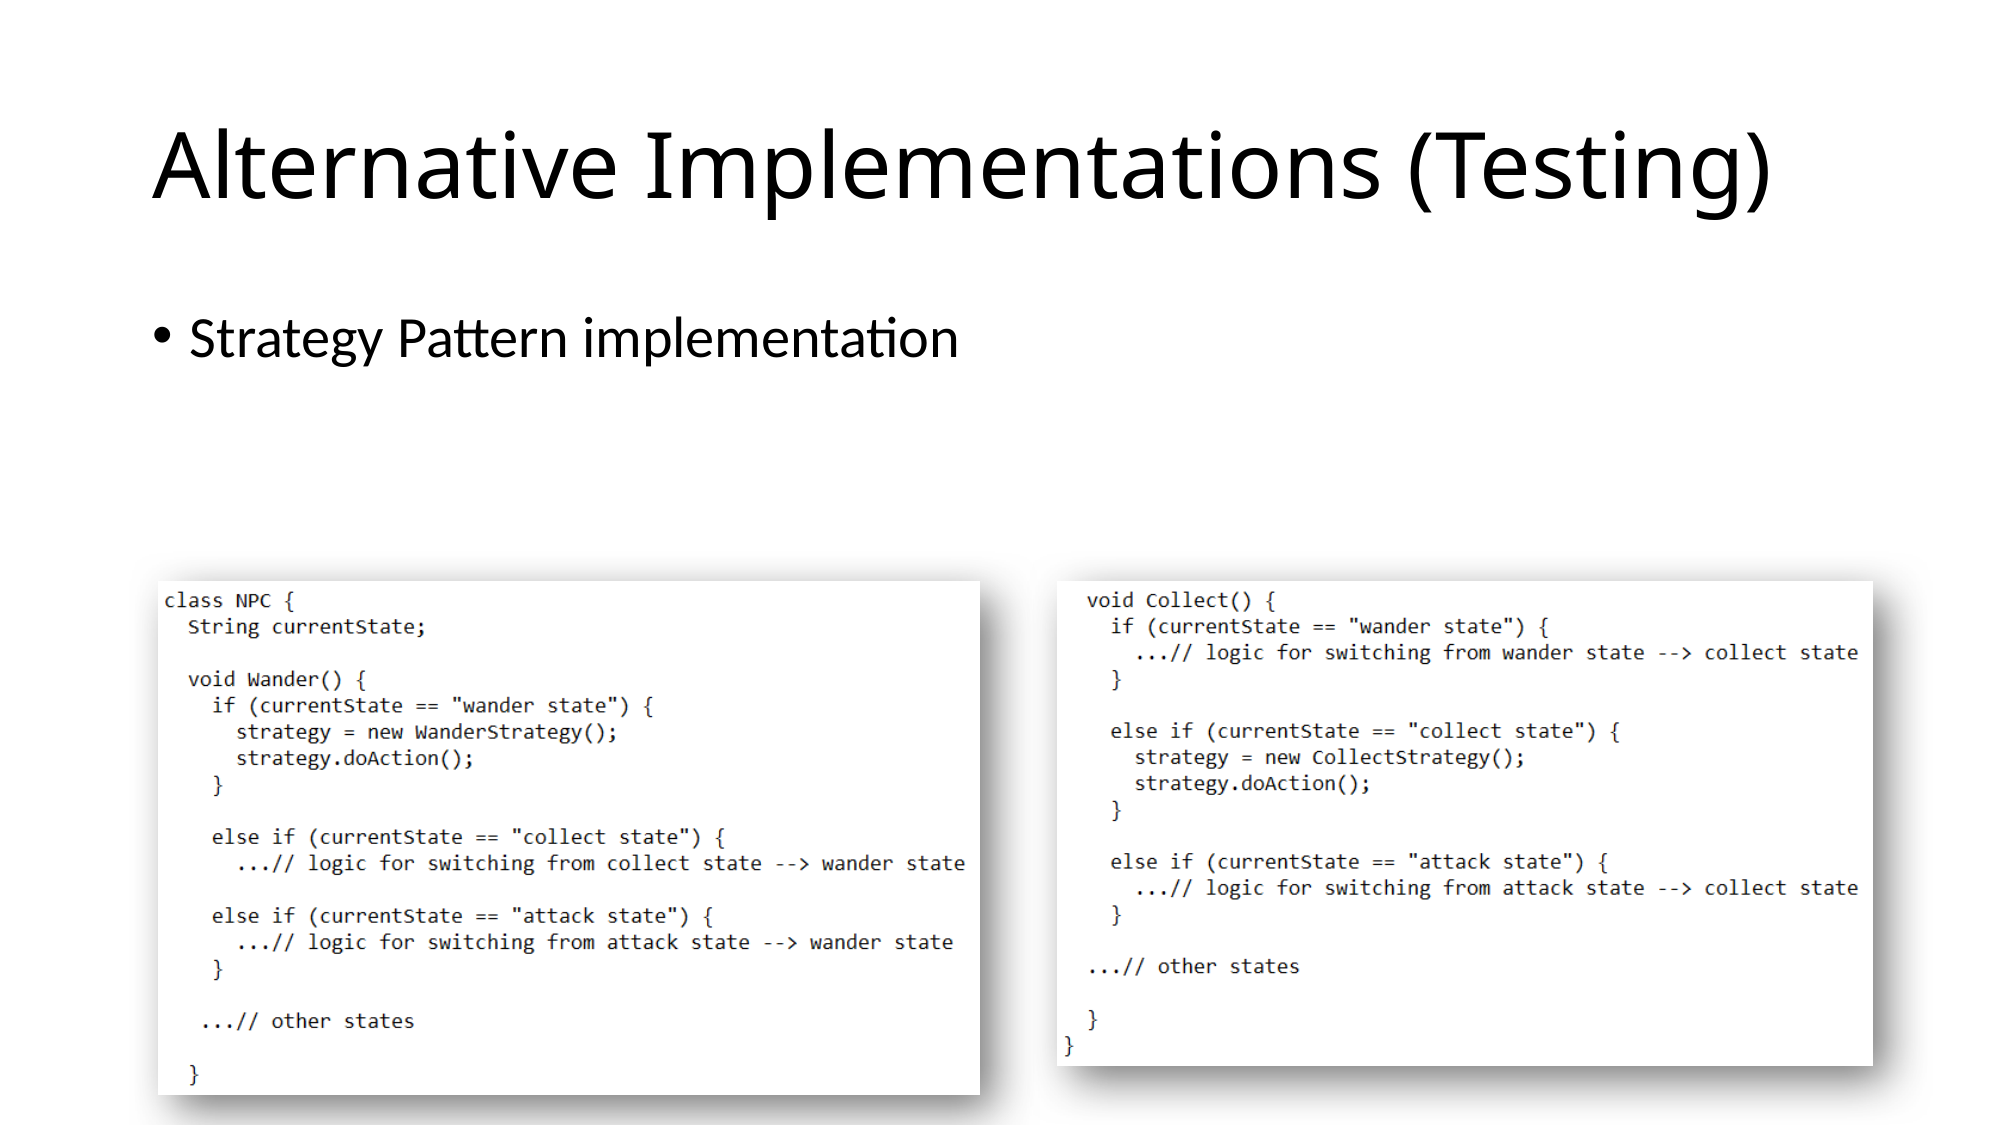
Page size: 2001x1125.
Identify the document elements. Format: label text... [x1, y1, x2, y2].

title Alternative Implementations (Testing) [137, 59, 1863, 278]
list Strategy Pattern implementation [137, 299, 1863, 563]
picture [158, 581, 980, 1095]
picture [1057, 581, 1873, 1066]
